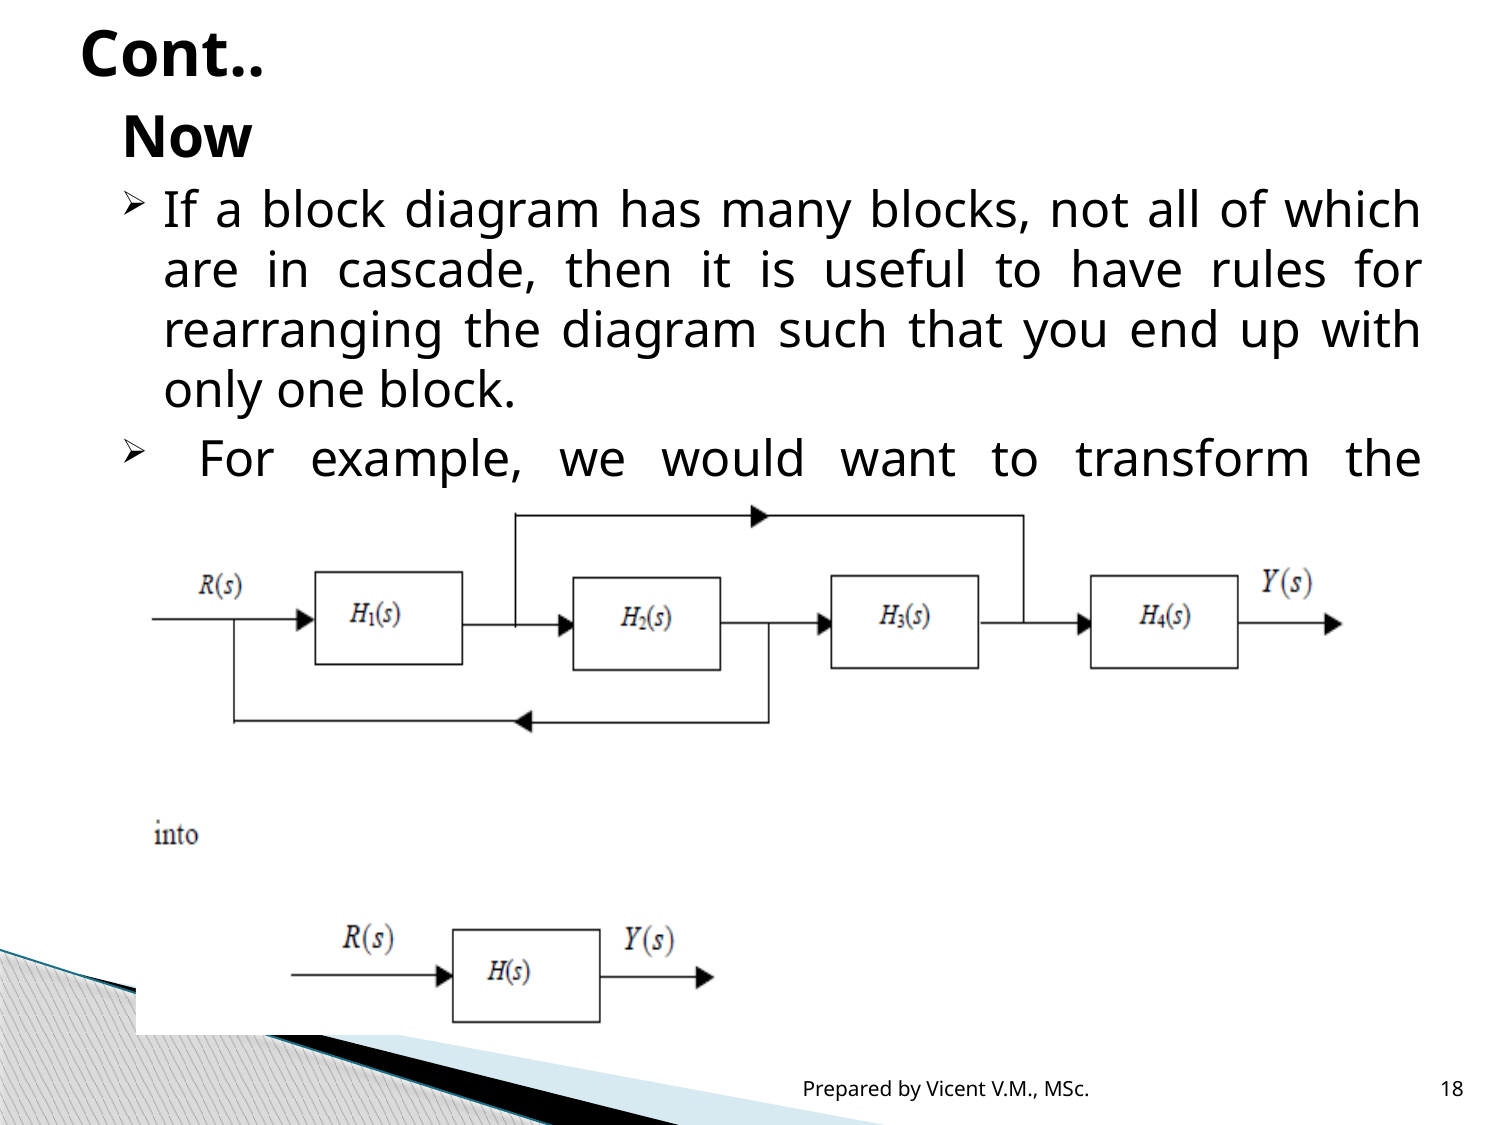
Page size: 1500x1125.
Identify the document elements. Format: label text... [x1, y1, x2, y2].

title Cont.. [64, 4, 1415, 97]
footer Prepared by Vicent V.M., MSc. [718, 1051, 1105, 1112]
list Now If a block diagram has many blocks, not all of which are in cascade, then it is useful to have rules for rearranging the diagram such that you end up with only one block. For example, we would want to transform the following diagram [88, 92, 1439, 1026]
picture [135, 491, 1349, 1036]
slide_number 18 [1418, 1051, 1479, 1112]
